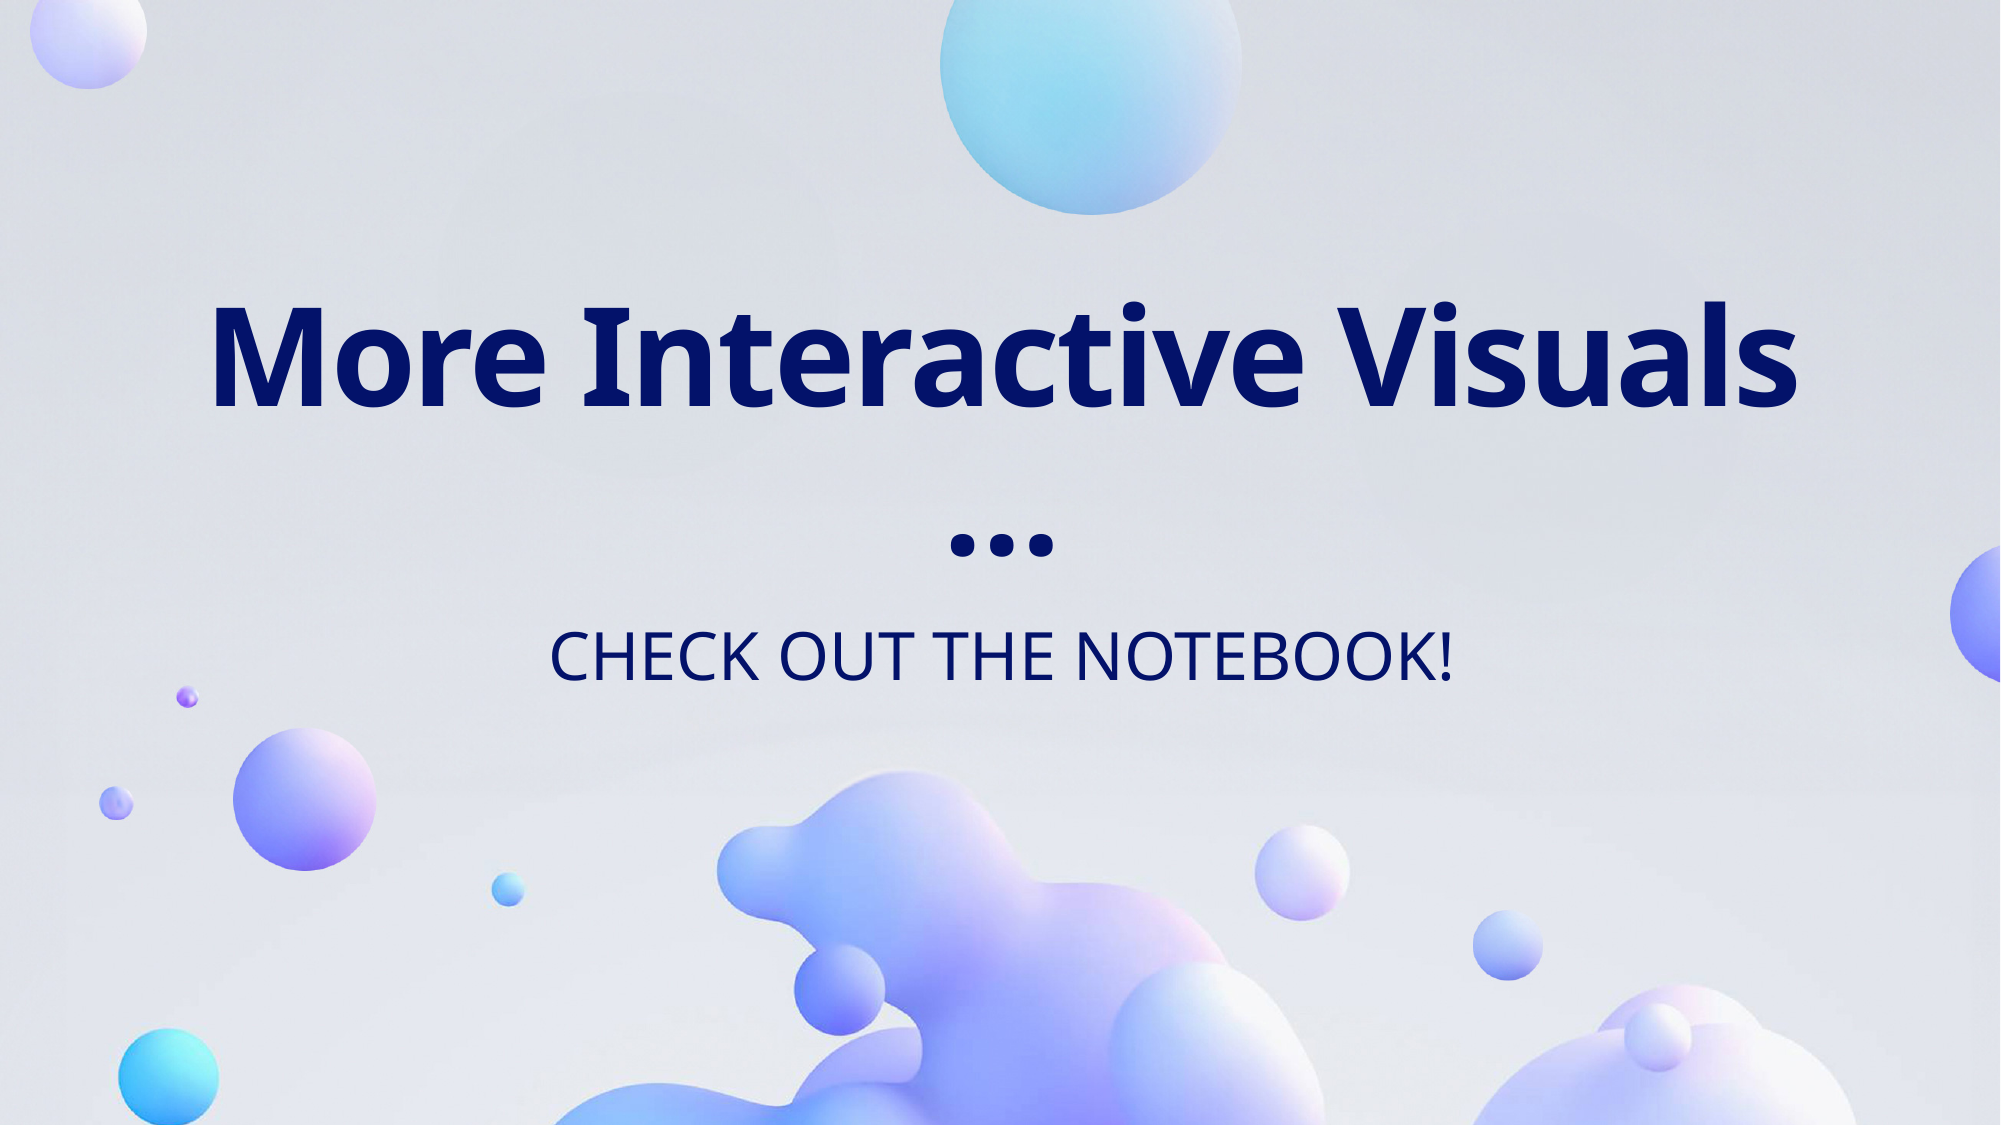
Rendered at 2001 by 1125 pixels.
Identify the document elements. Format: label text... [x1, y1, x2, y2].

picture [0, 0, 2001, 1125]
subtitle Check out the Notebook! [143, 615, 1860, 990]
title More Interactive Visuals … [143, 217, 1860, 593]
